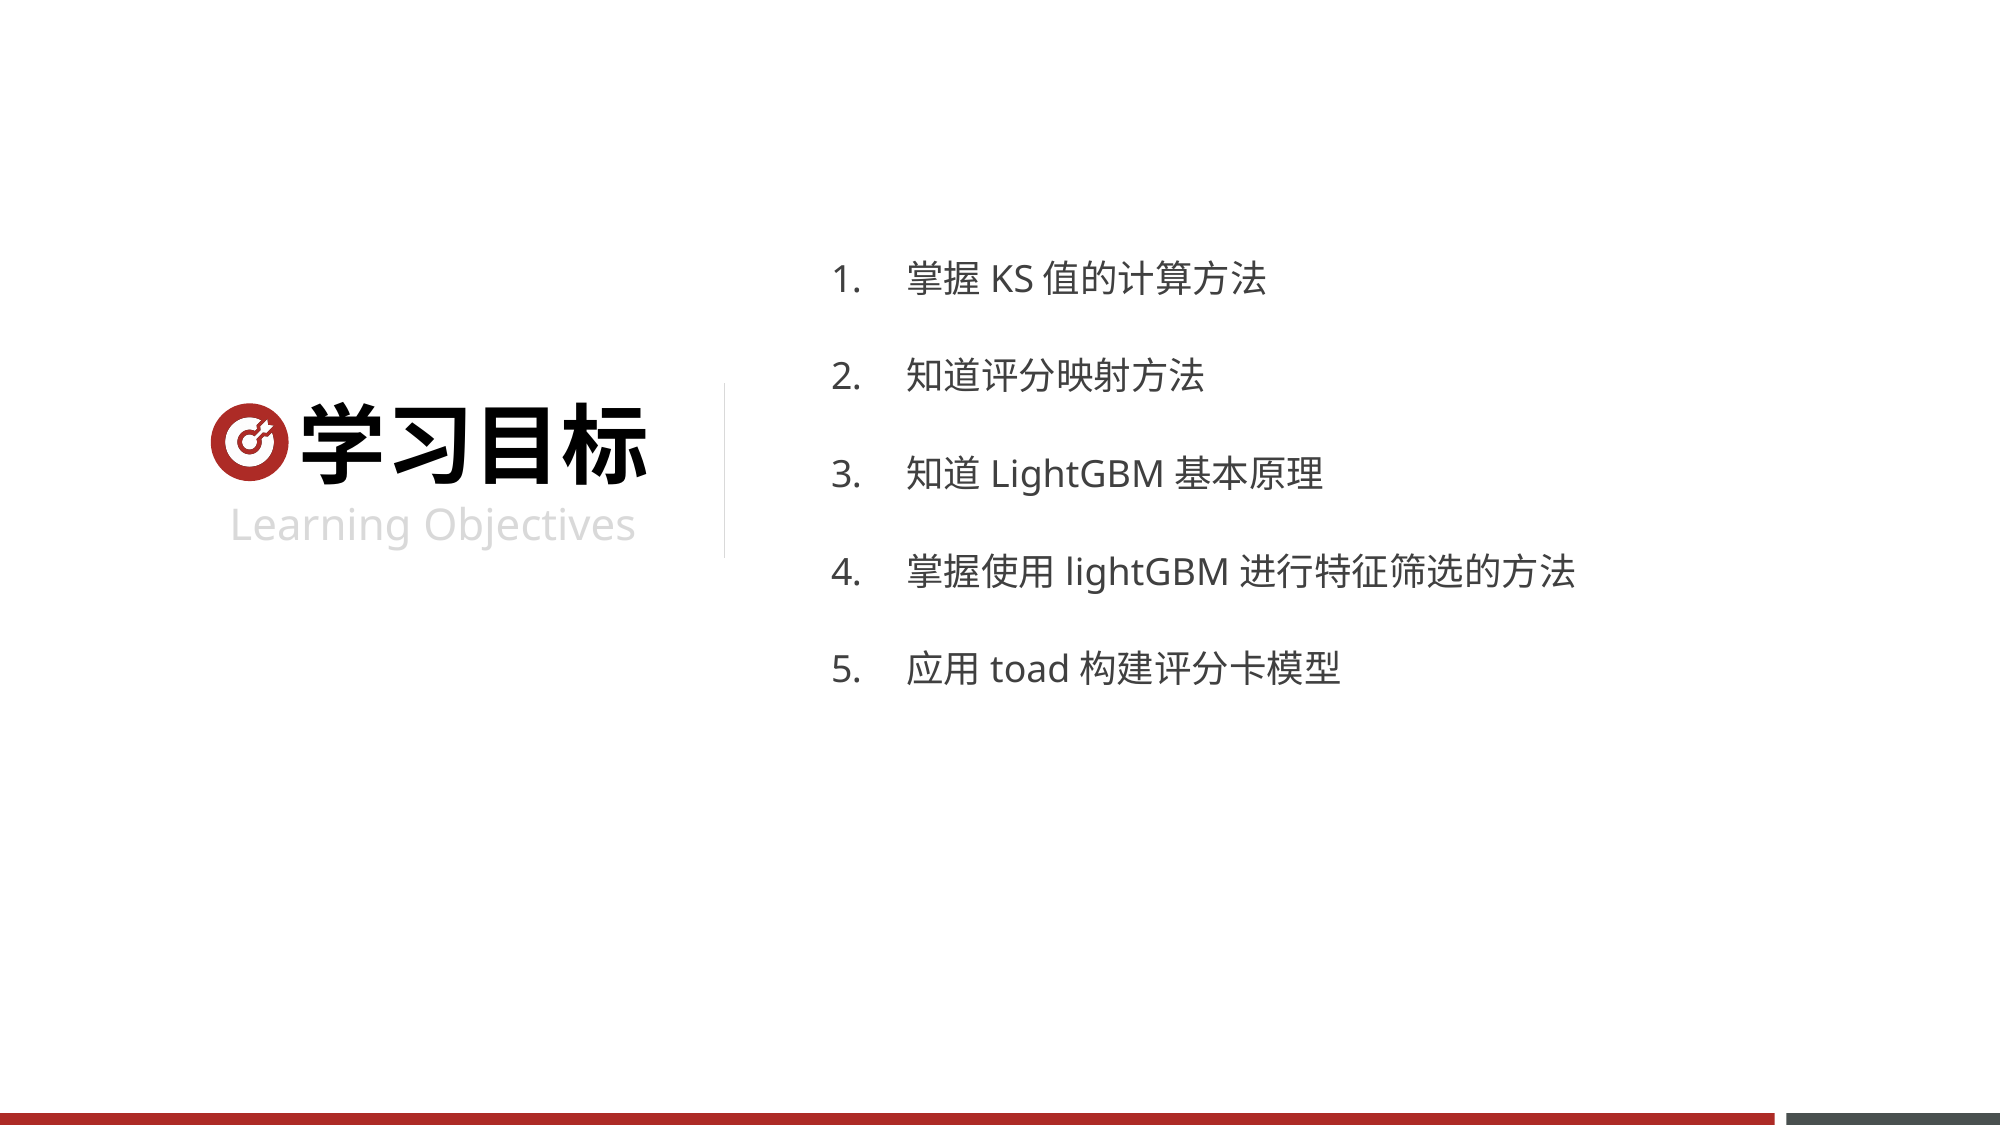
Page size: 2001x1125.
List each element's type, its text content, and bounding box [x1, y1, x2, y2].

list 掌握KS值的计算方法 知道评分映射方法 知道LightGBM基本原理 掌握使用lightGBM进行特征筛选的方法 应用toad构建评分卡模型 [816, 211, 1850, 734]
picture [216, 408, 283, 476]
